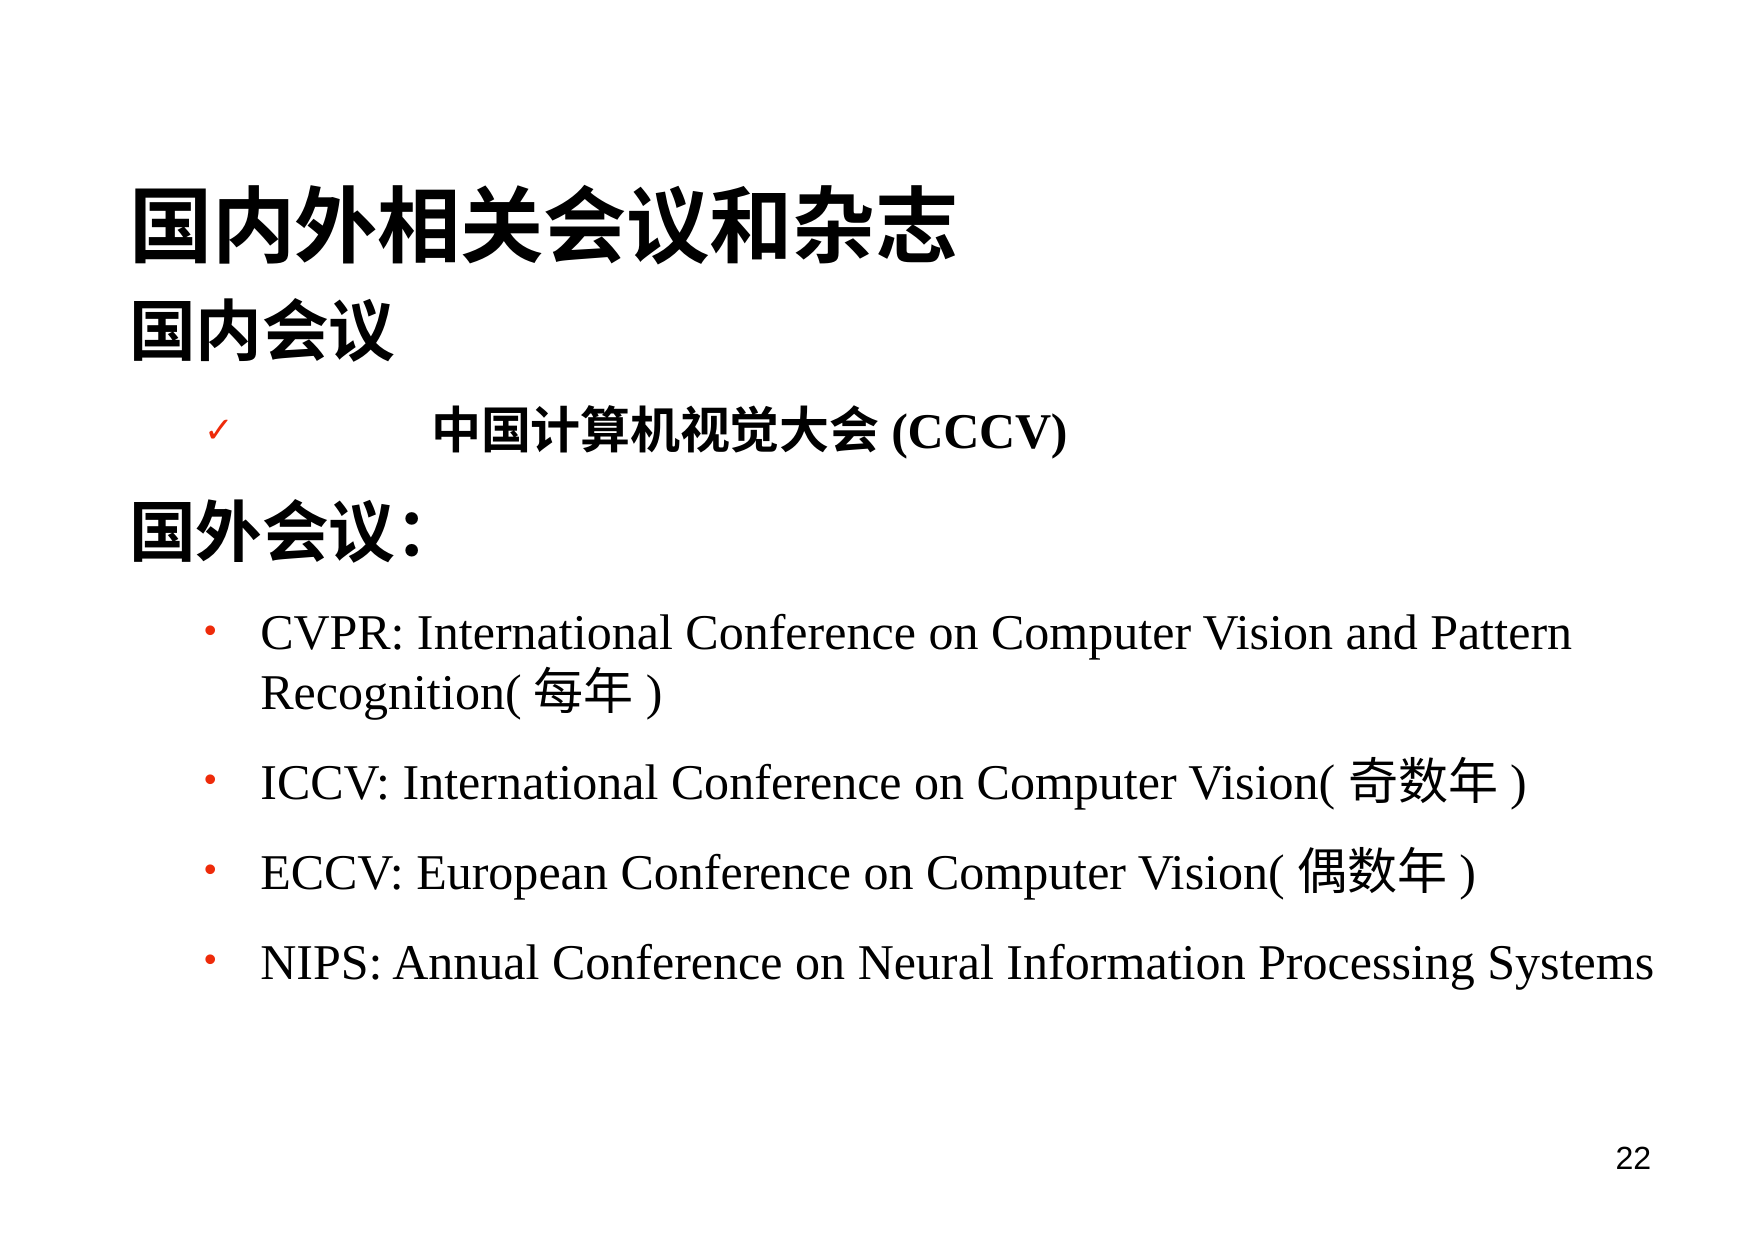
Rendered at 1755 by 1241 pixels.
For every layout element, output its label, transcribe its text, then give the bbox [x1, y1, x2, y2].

slide_number 22 [1256, 1129, 1667, 1217]
text_box 国内会议 中国计算机视觉大会(CCCV) 国外会议： CVPR: International Conference on Computer Vision and Pattern Recognition(每年) ICCV: International Conference on Computer Vision(奇数年) ECCV: European Conference on Computer Vision(偶数年) NIPS: Annual Conference on Neural Information Processing Systems [127, 288, 1682, 990]
title 国内外相关会议和杂志 [126, 118, 1613, 327]
